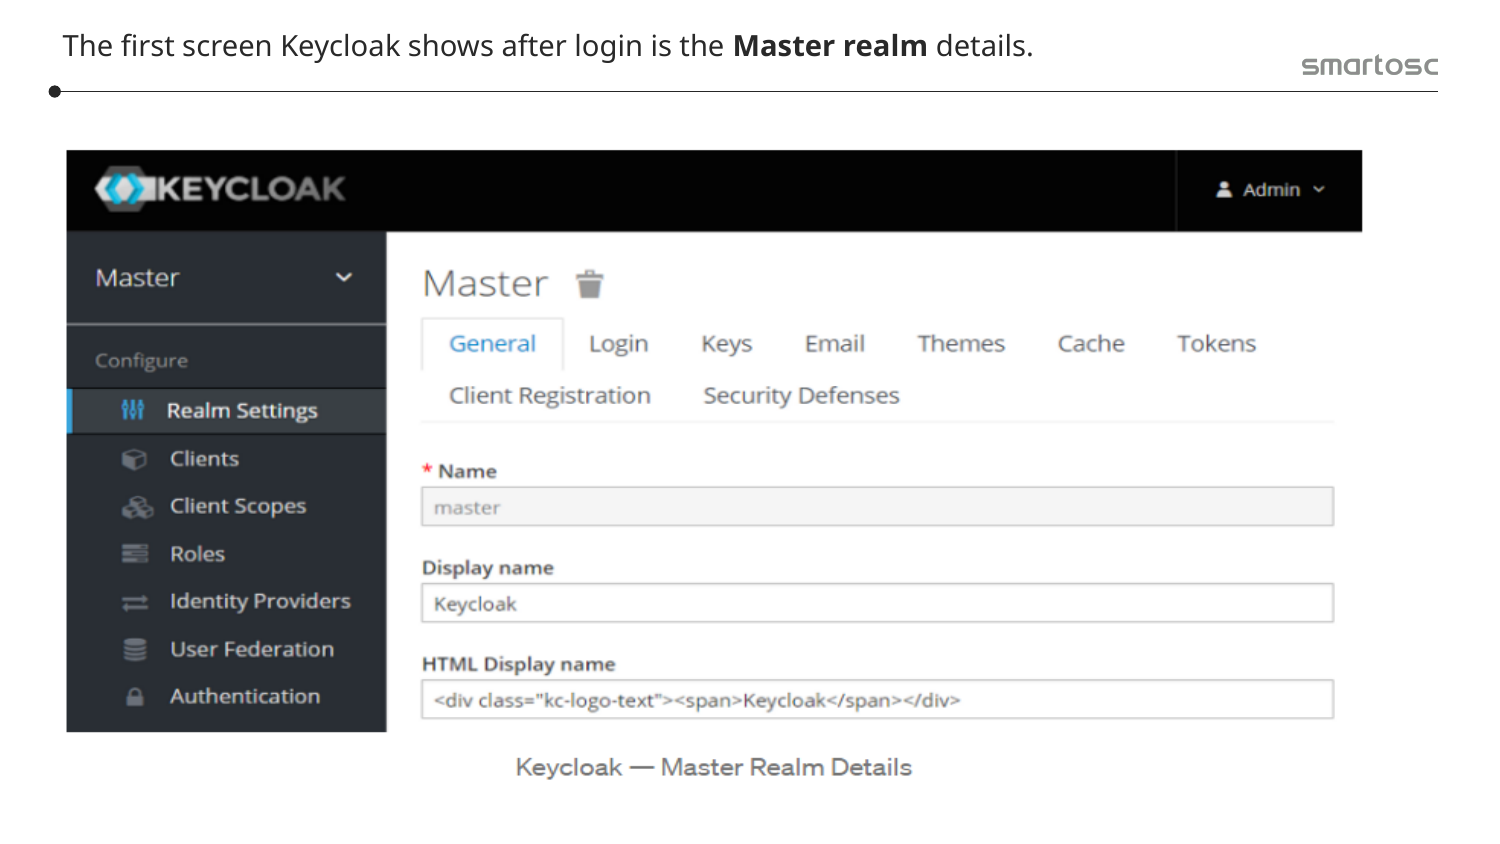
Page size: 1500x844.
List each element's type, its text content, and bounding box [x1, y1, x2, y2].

text_box The first screen Keycloak shows after login is the Master realm details. [47, 19, 1240, 70]
picture [47, 134, 1400, 812]
picture [1302, 54, 1438, 75]
